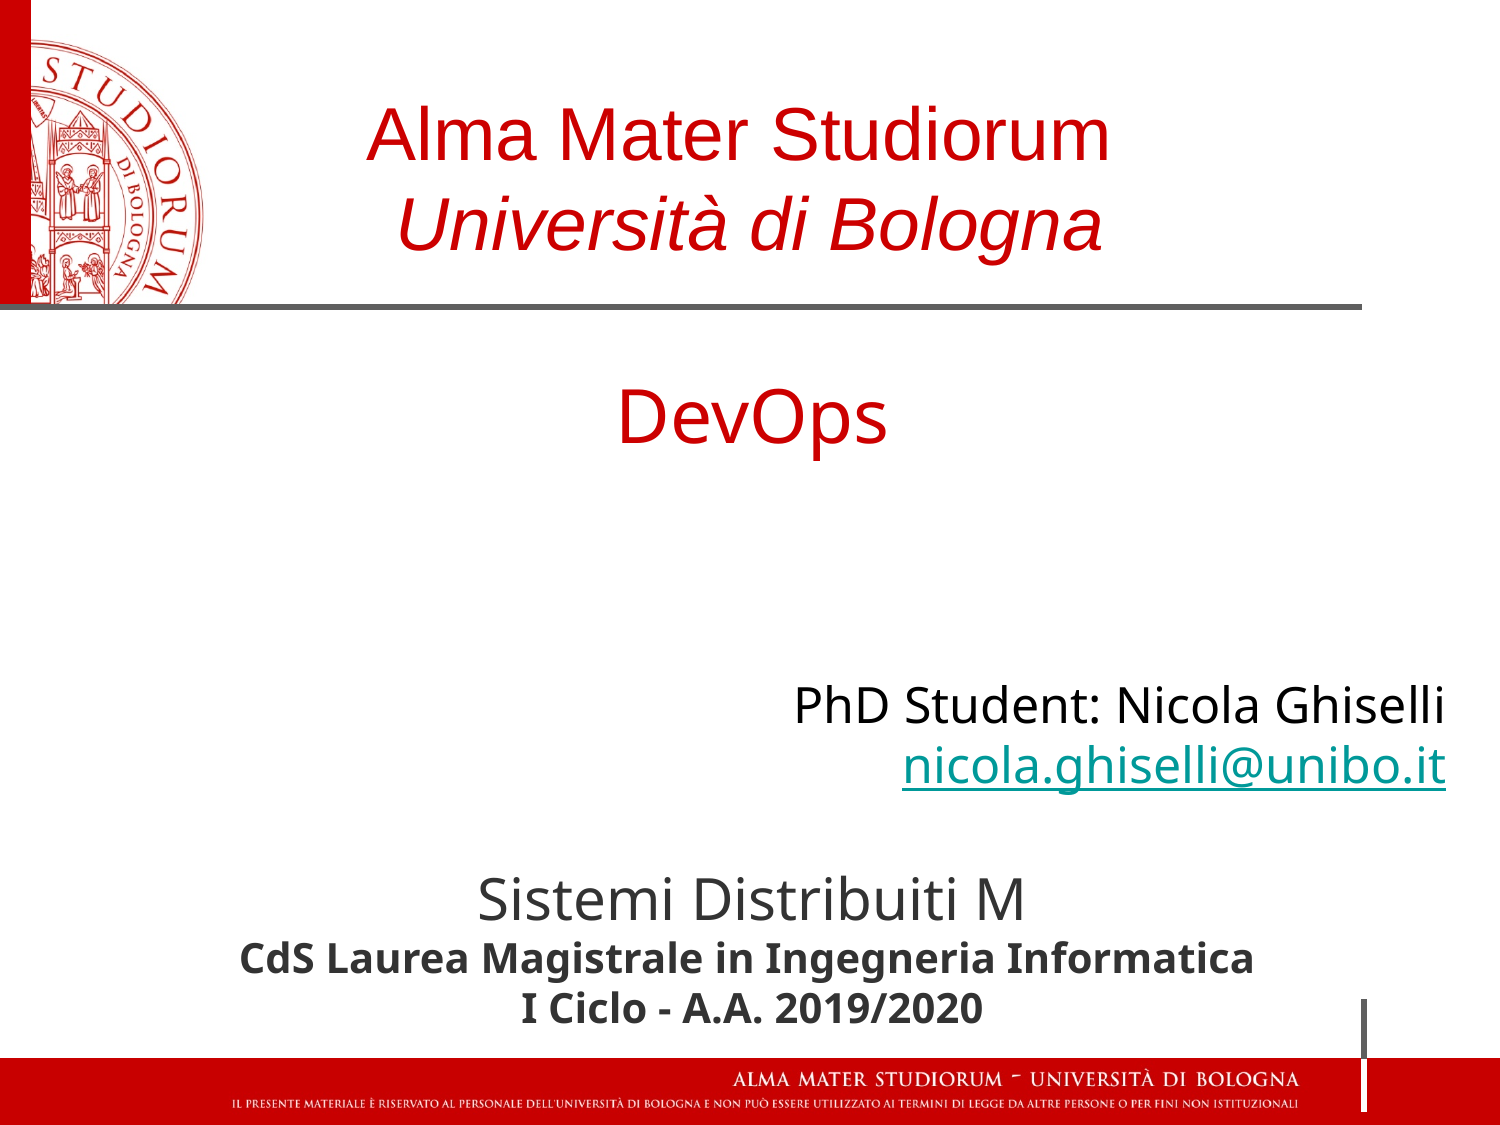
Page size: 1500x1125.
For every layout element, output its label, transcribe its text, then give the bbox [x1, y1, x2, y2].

picture [31, 34, 212, 304]
text_box Alma Mater Studiorum Università di Bologna [334, 78, 1166, 265]
picture [0, 1058, 1500, 1125]
text_box DevOps PhD Student: Nicola Ghiselli nicola.ghiselli@unibo.it Sistemi Distribuiti M CdS Laurea Magistrale in Ingegneria Informatica I Ciclo - A.A. 2019/2020 [43, 361, 1462, 821]
